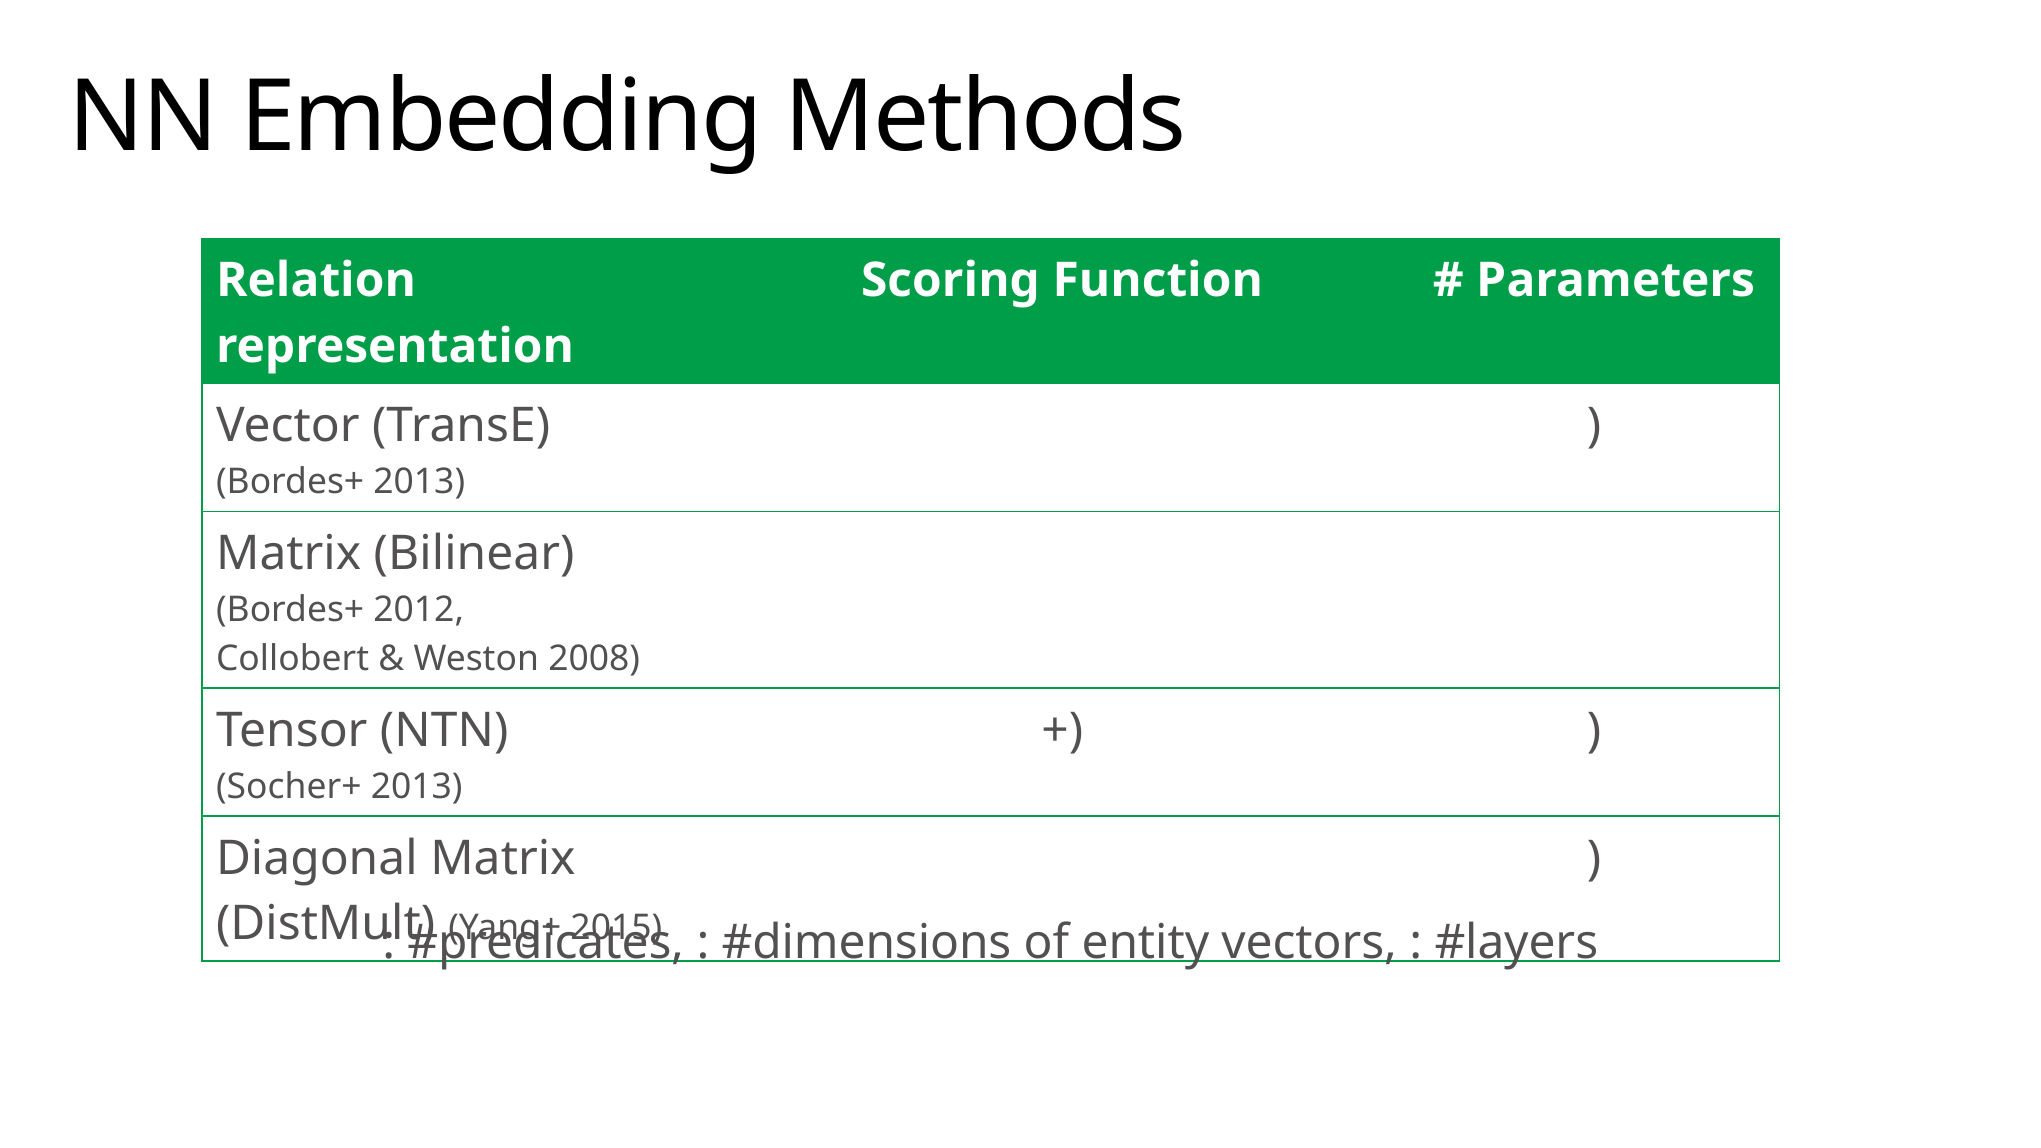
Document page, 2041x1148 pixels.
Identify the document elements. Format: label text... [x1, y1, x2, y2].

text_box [201, 238, 1780, 994]
title NN Embedding Methods [45, 48, 1996, 200]
